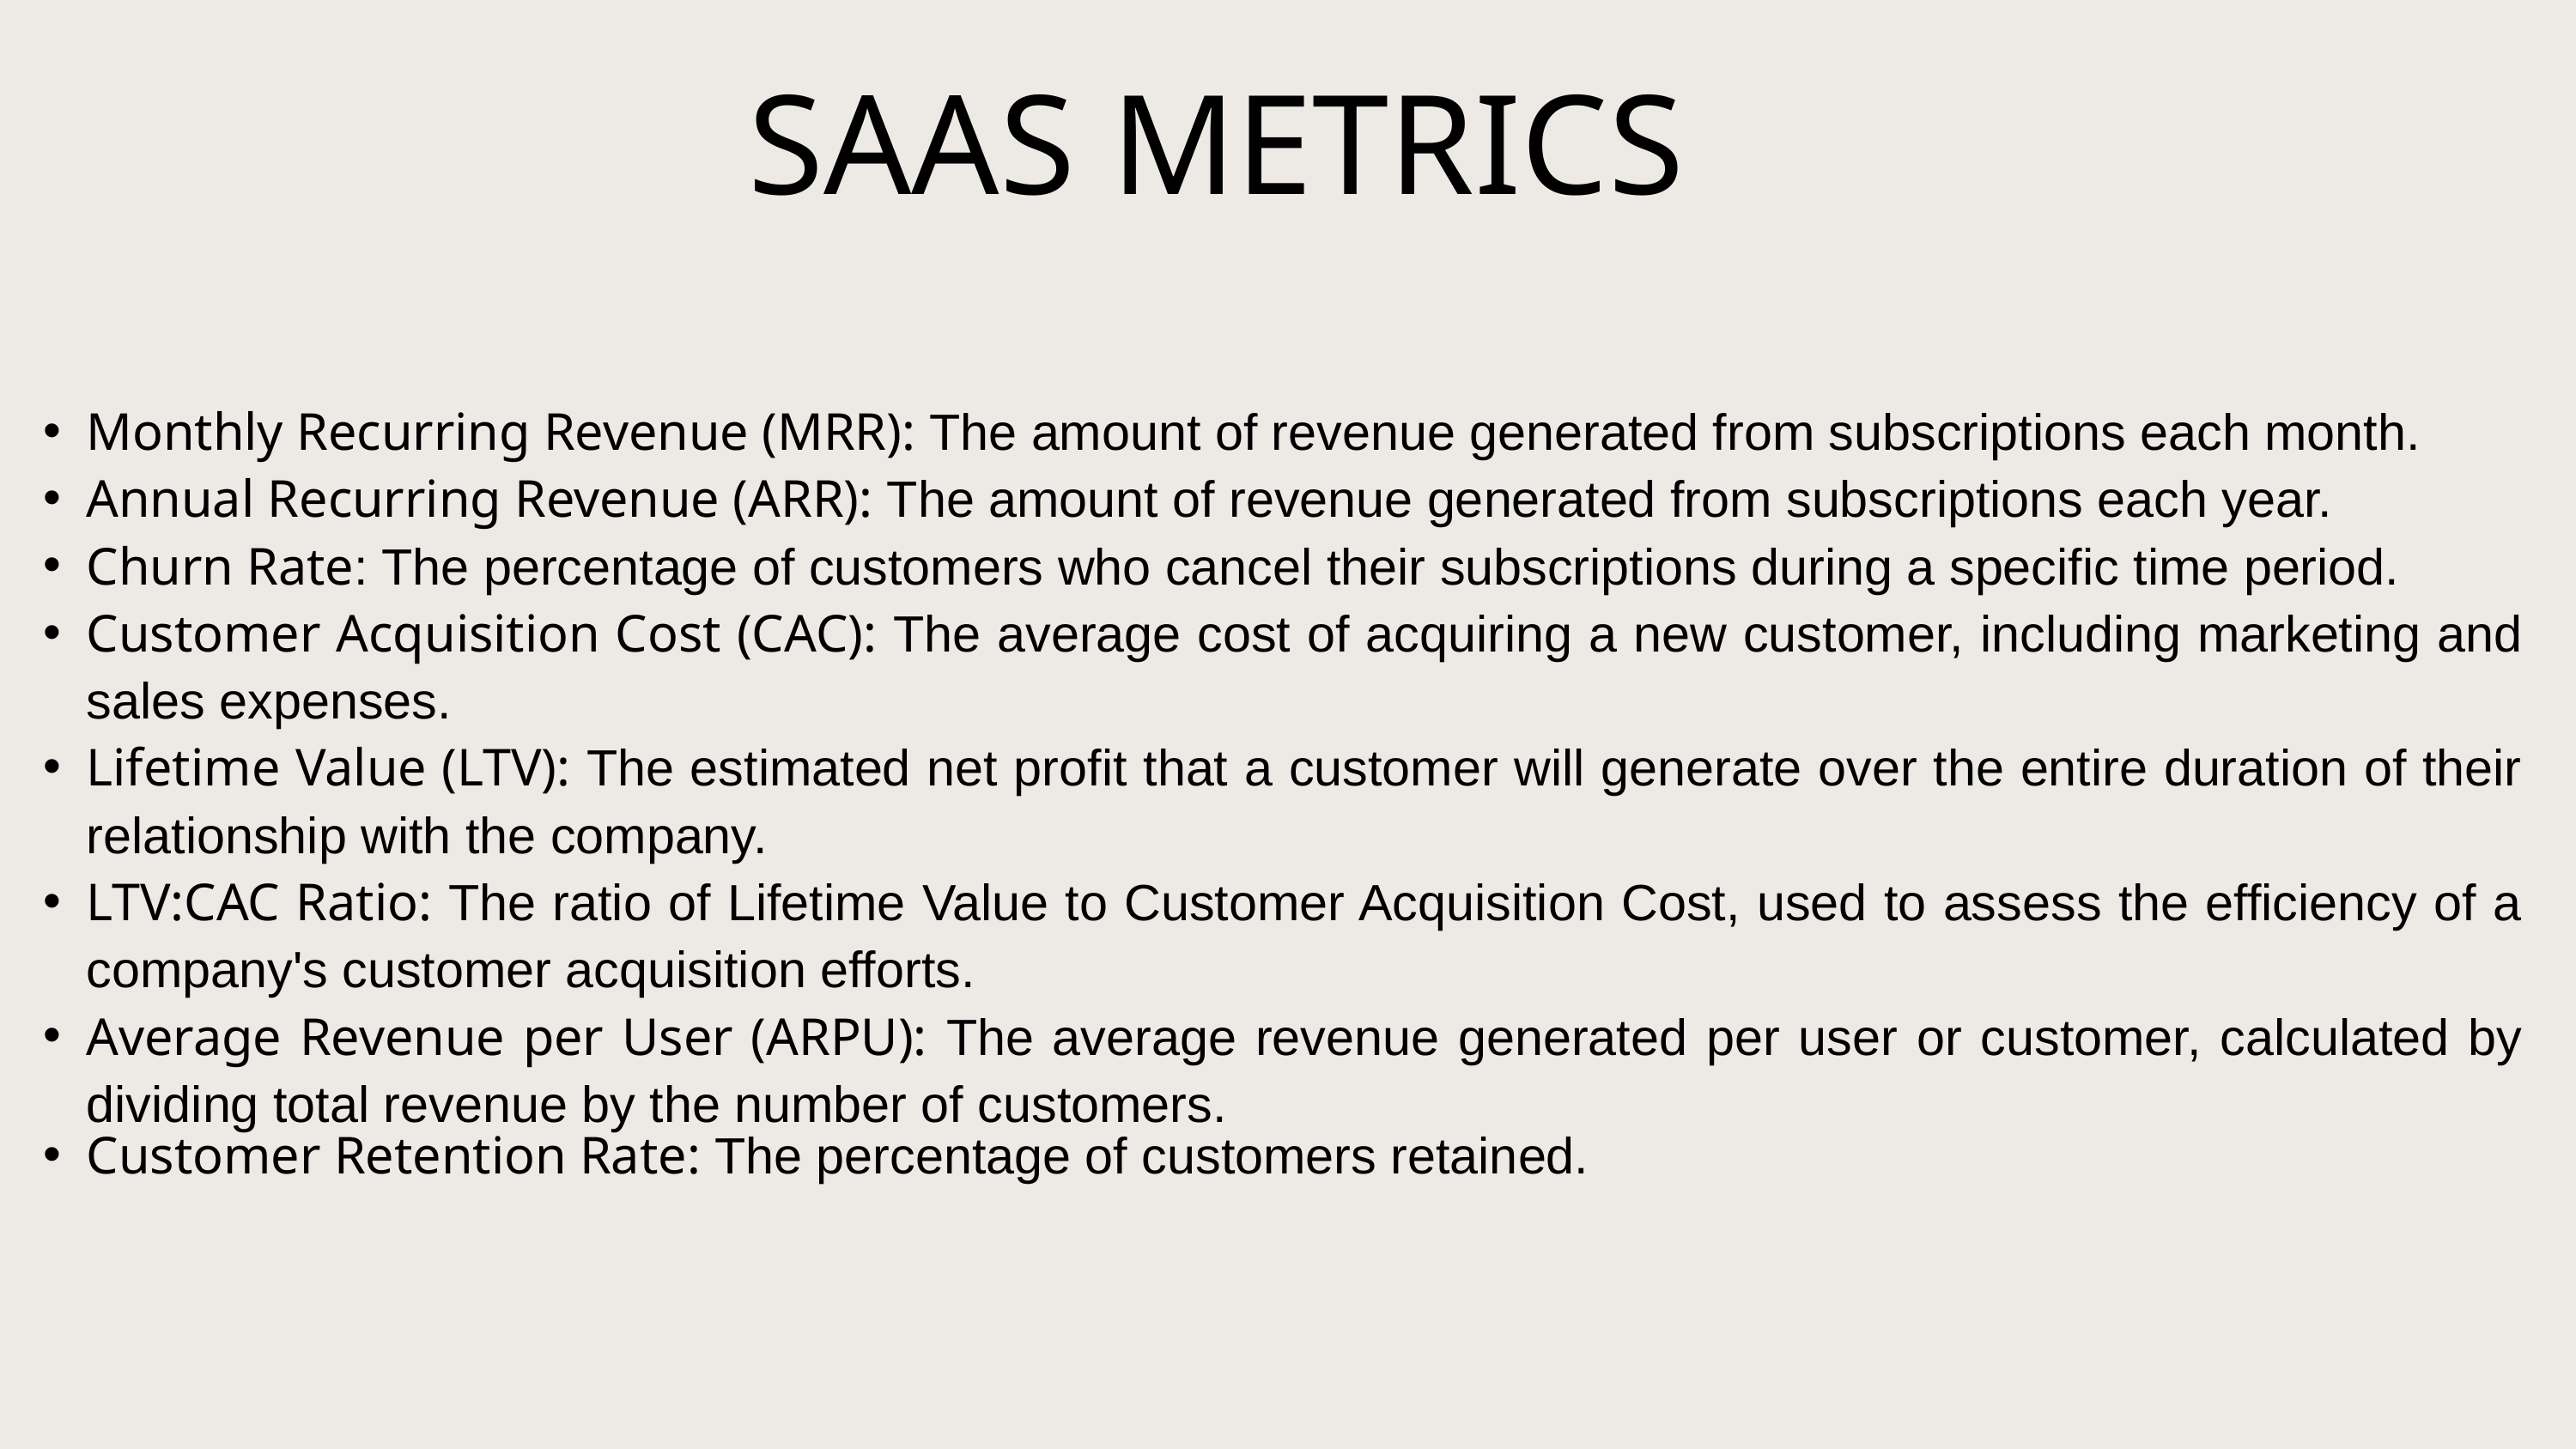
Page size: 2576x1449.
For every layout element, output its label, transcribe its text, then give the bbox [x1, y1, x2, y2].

text_box Monthly Recurring Revenue (MRR): The amount of revenue generated from subscriptions each month. Annual Recurring Revenue (ARR): The amount of revenue generated from subscriptions each year. Churn Rate: The percentage of customers who cancel their subscriptions during a specific time period. Customer Acquisition Cost (CAC): The average cost of acquiring a new customer, including marketing and sales expenses. Lifetime Value (LTV): The estimated net profit that a customer will generate over the entire duration of their relationship with the company. LTV:CAC Ratio: The ratio of Lifetime Value to Customer Acquisition Cost, used to assess the efficiency of a company's customer acquisition efforts. Average Revenue per User (ARPU): The average revenue generated per user or customer, calculated by dividing total revenue by the number of customers. Customer Retention Rate: The percentage of customers retained. [0, 392, 2525, 1185]
text_box SAAS METRICS [103, 81, 2330, 222]
